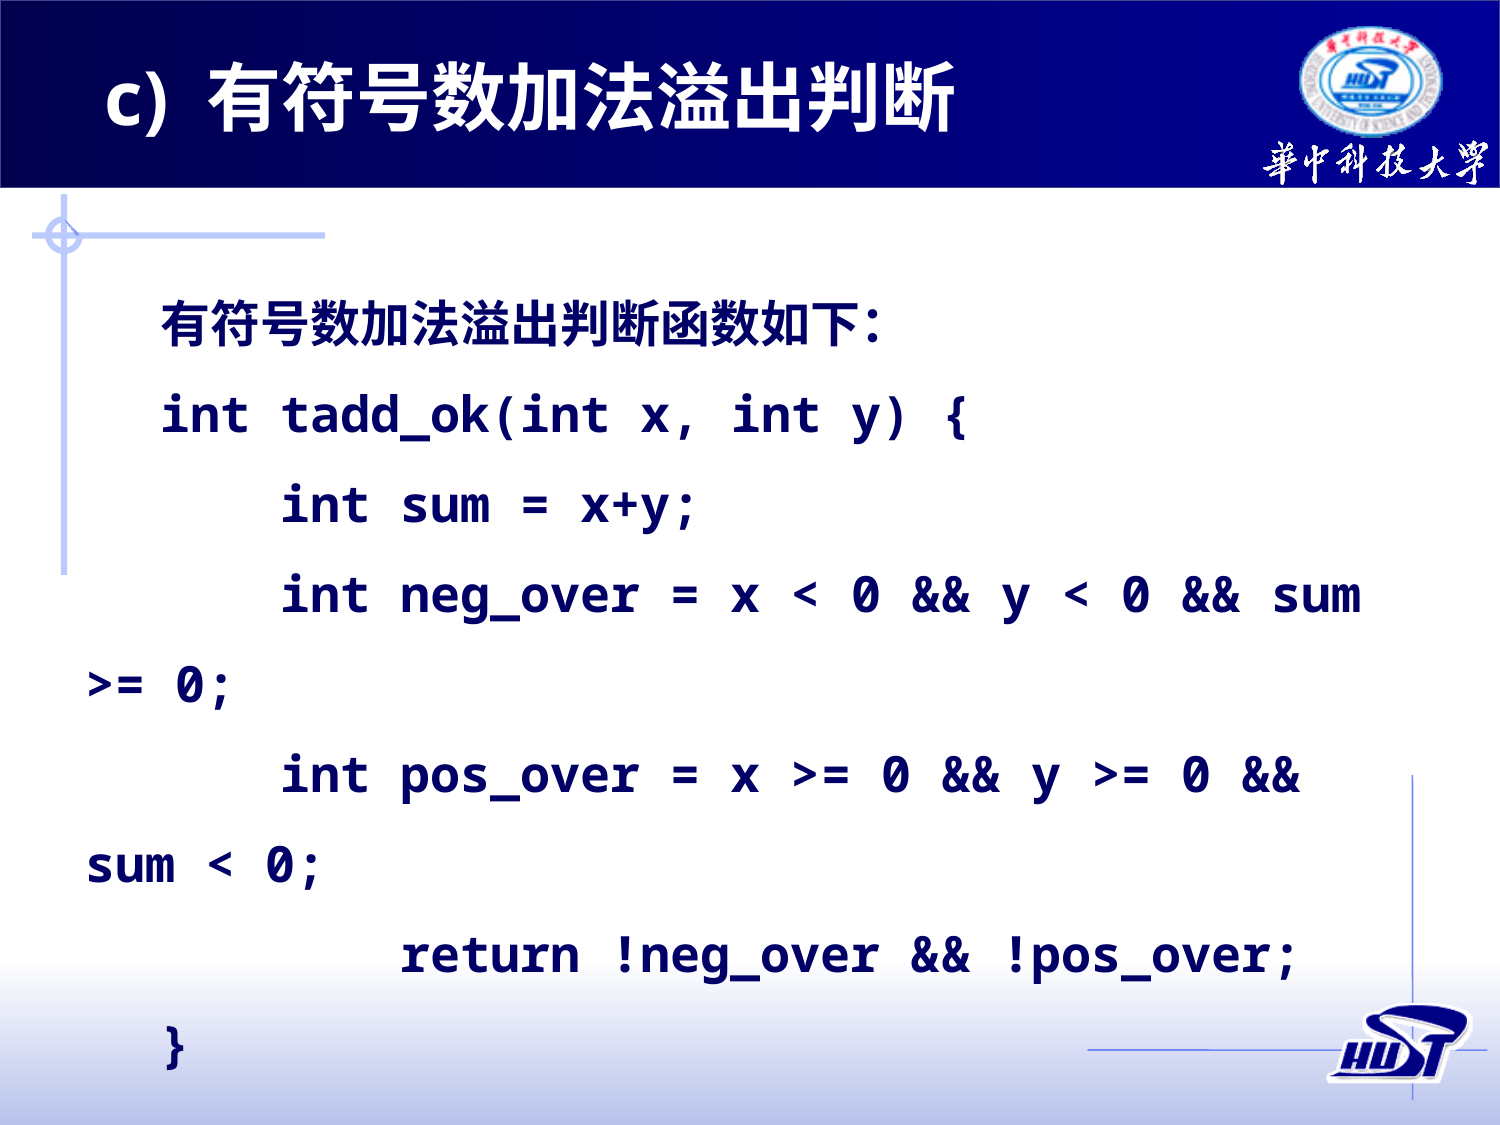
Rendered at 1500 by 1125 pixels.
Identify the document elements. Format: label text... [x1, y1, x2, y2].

picture [1299, 26, 1443, 138]
picture [1262, 140, 1488, 185]
text_box 有符号数加法溢出判断函数如下： int tadd_ok(int x, int y) { int sum = x+y; int neg_over = x < 0 && y < 0 && sum >= 0; int pos_over = x >= 0 && y >= 0 && sum < 0; return !neg_over && !pos_over; } [0, 255, 1400, 906]
text_box c) 有符号数加法溢出判断 [89, 42, 1308, 148]
